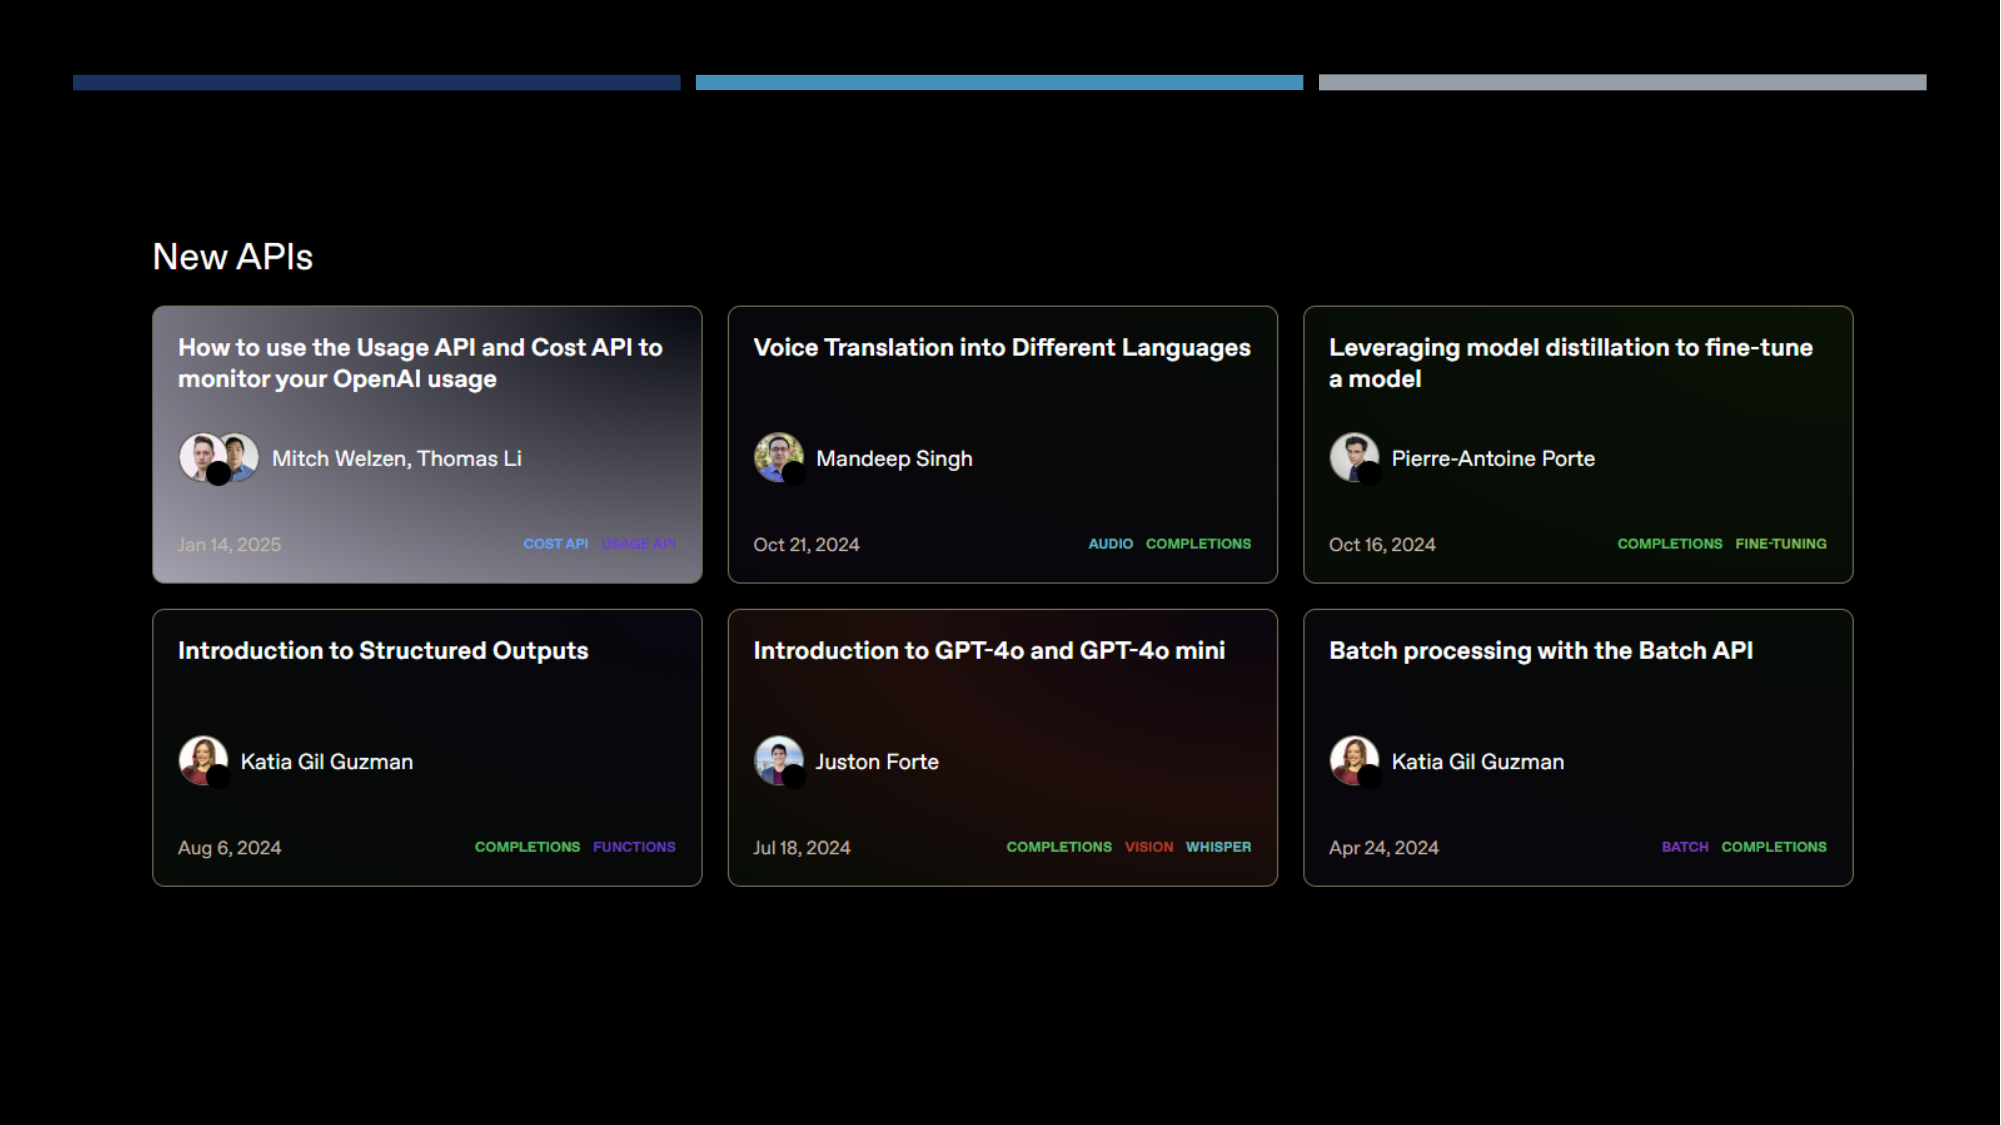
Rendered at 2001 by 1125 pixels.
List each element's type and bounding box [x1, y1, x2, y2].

picture [116, 218, 1884, 907]
